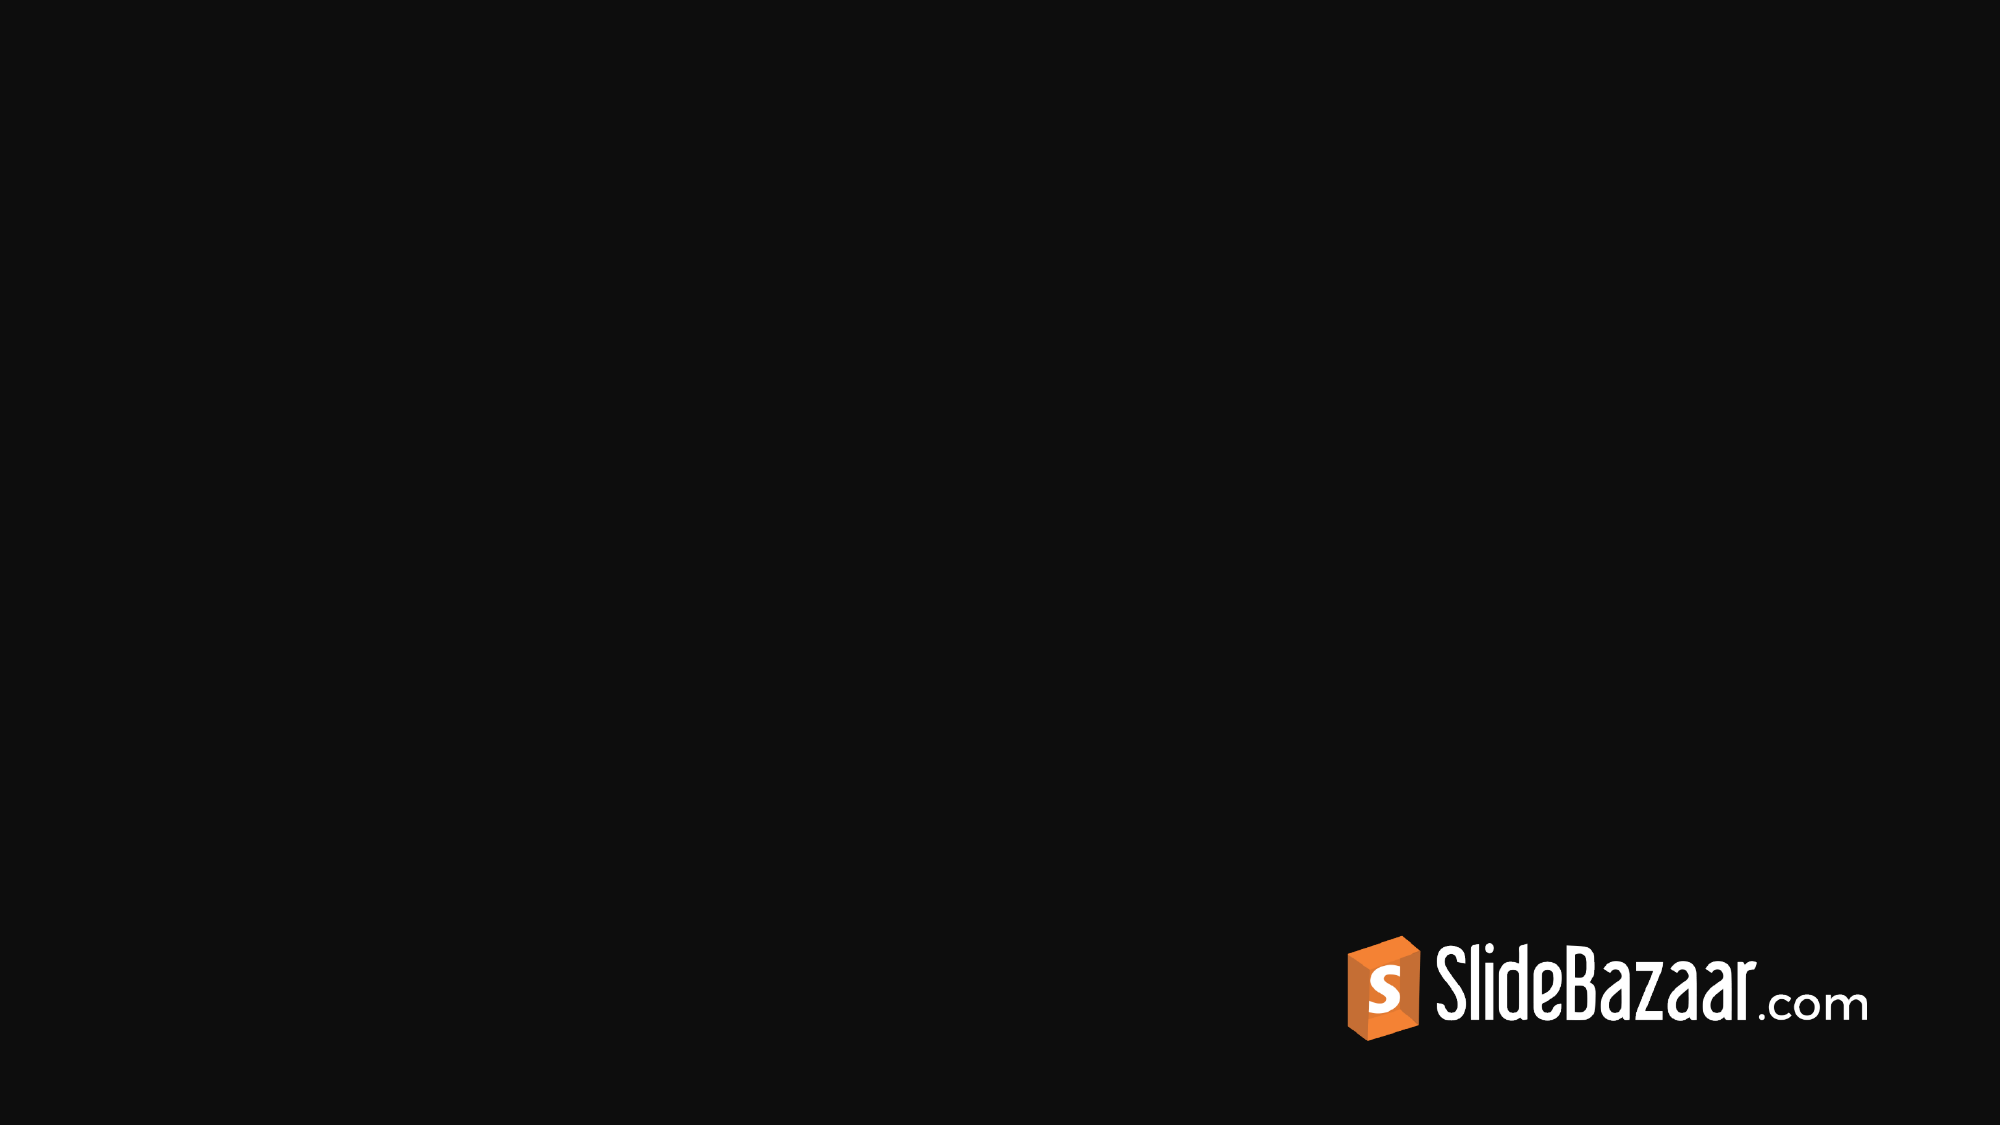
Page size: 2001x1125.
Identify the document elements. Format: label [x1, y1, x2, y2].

picture [1326, 931, 1888, 1045]
